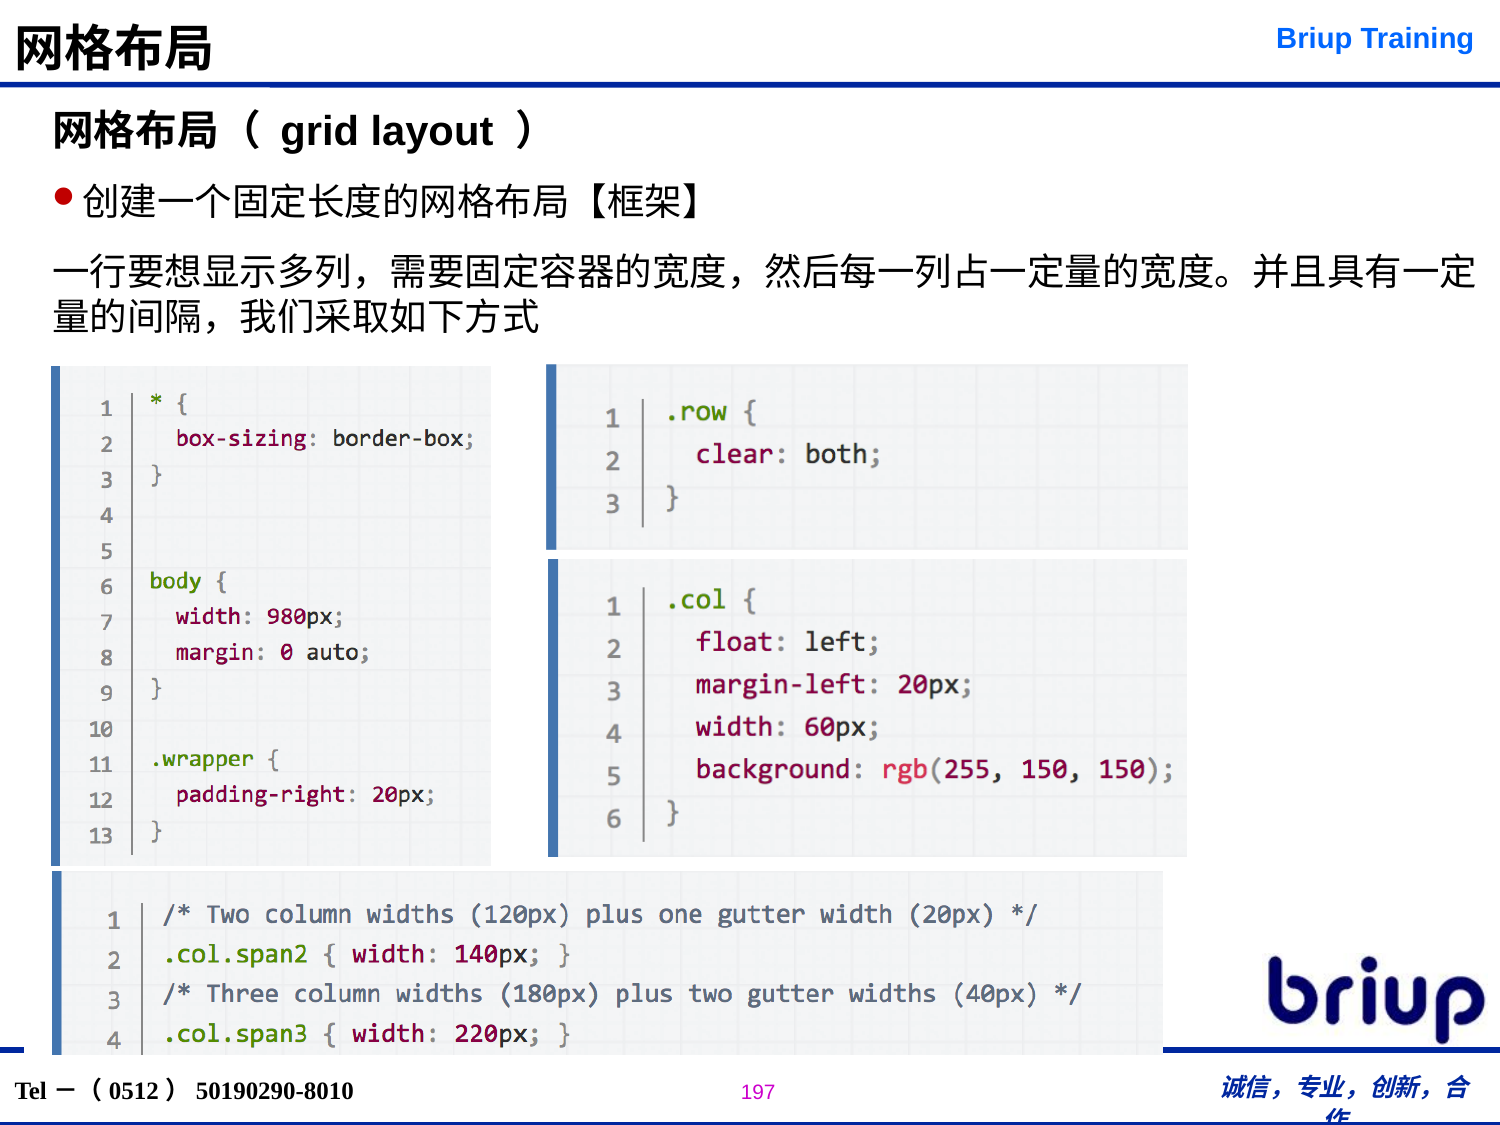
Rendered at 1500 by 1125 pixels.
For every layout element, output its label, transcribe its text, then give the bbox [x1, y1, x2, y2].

title 网格布局 [0, 0, 1251, 85]
list 网格布局（ grid layout ） 创建一个固定长度的网格布局【框架】 一行要想显示多列，需要固定容器的宽度，然后每一列占一定量的宽度。并且具有一定量的间隔，我们采取如下方式 [0, 96, 1500, 1051]
picture [24, 871, 1163, 1055]
picture [537, 349, 1188, 857]
picture [50, 366, 491, 867]
